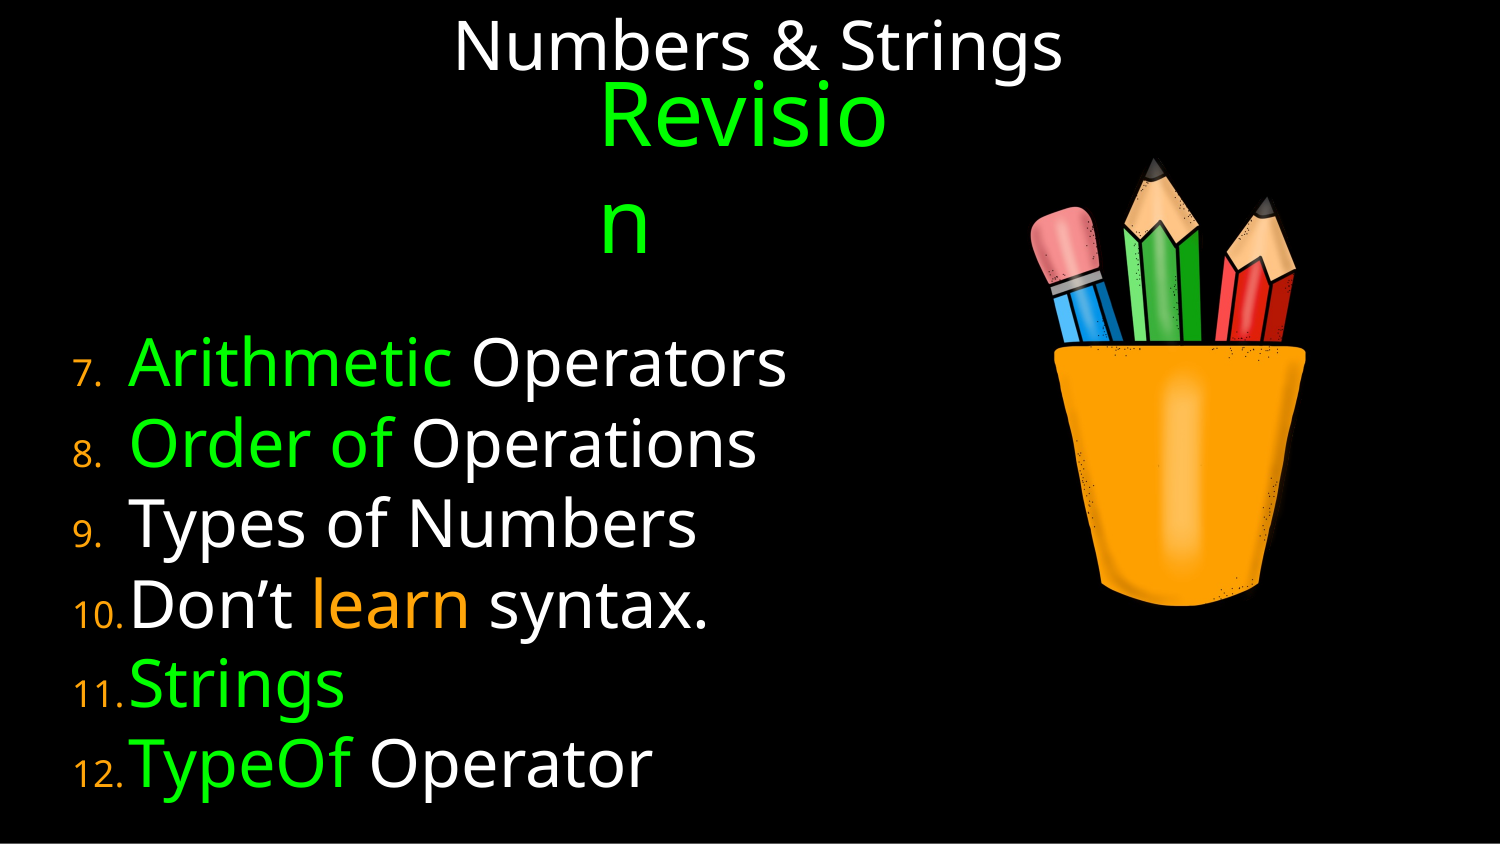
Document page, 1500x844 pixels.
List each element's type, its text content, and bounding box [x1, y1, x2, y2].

picture [1024, 149, 1315, 614]
title Numbers & Strings [450, 0, 1068, 143]
text_box Revision Arithmetic Operators Order of Operations Types of Numbers Don’t learn syntax. Strings TypeOf Operator [69, 54, 937, 801]
